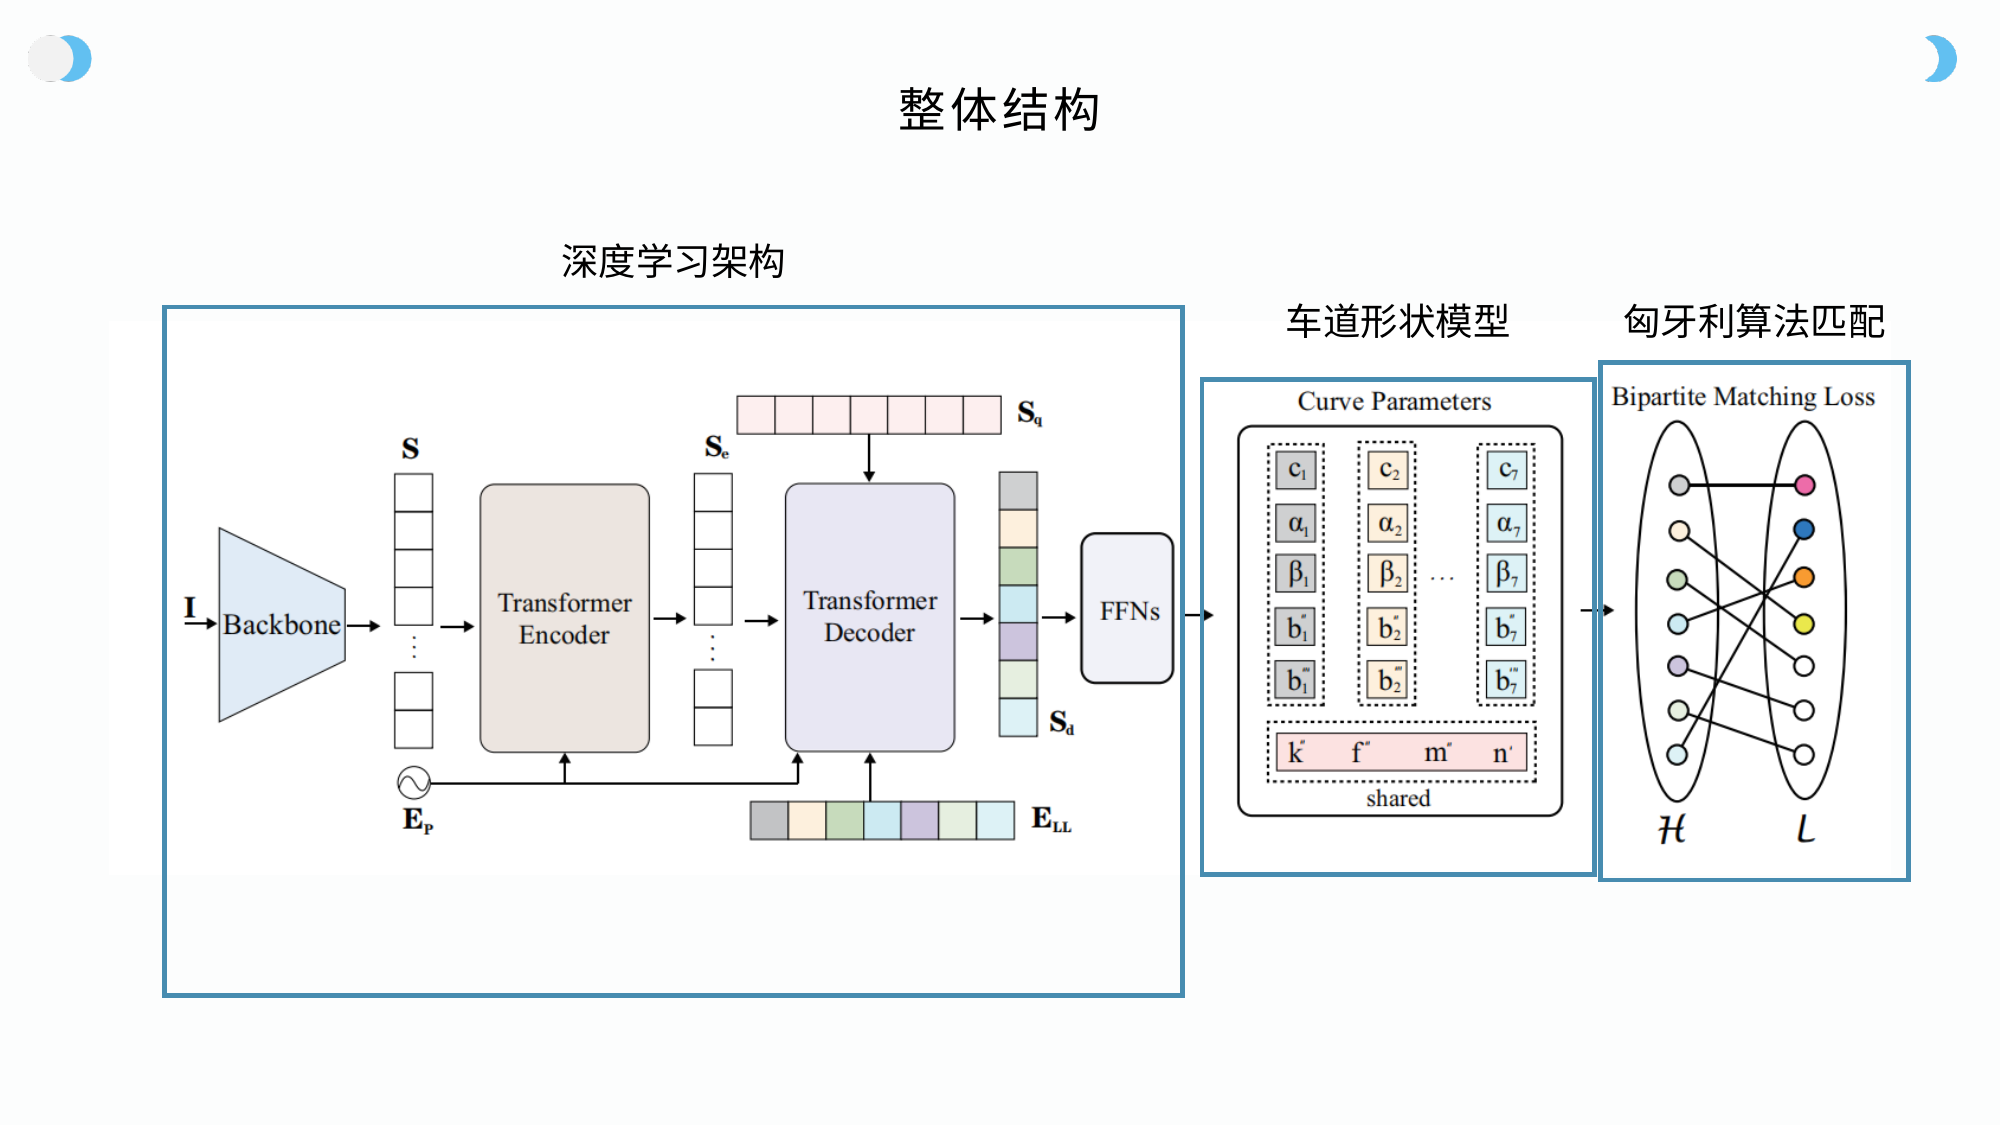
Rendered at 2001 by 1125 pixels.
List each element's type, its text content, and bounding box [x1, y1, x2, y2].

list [109, 321, 1891, 875]
text_box [163, 875, 1184, 997]
title 整体结构 [109, 72, 1891, 146]
text_box [163, 306, 1184, 321]
text_box [1599, 362, 1909, 881]
picture [0, 0, 119, 118]
text_box 车道形状模型 [1264, 290, 1532, 321]
picture [1881, 0, 2000, 118]
text_box 深度学习架构 [340, 230, 1008, 291]
text_box 匈牙利算法匹配 [1576, 290, 1933, 351]
